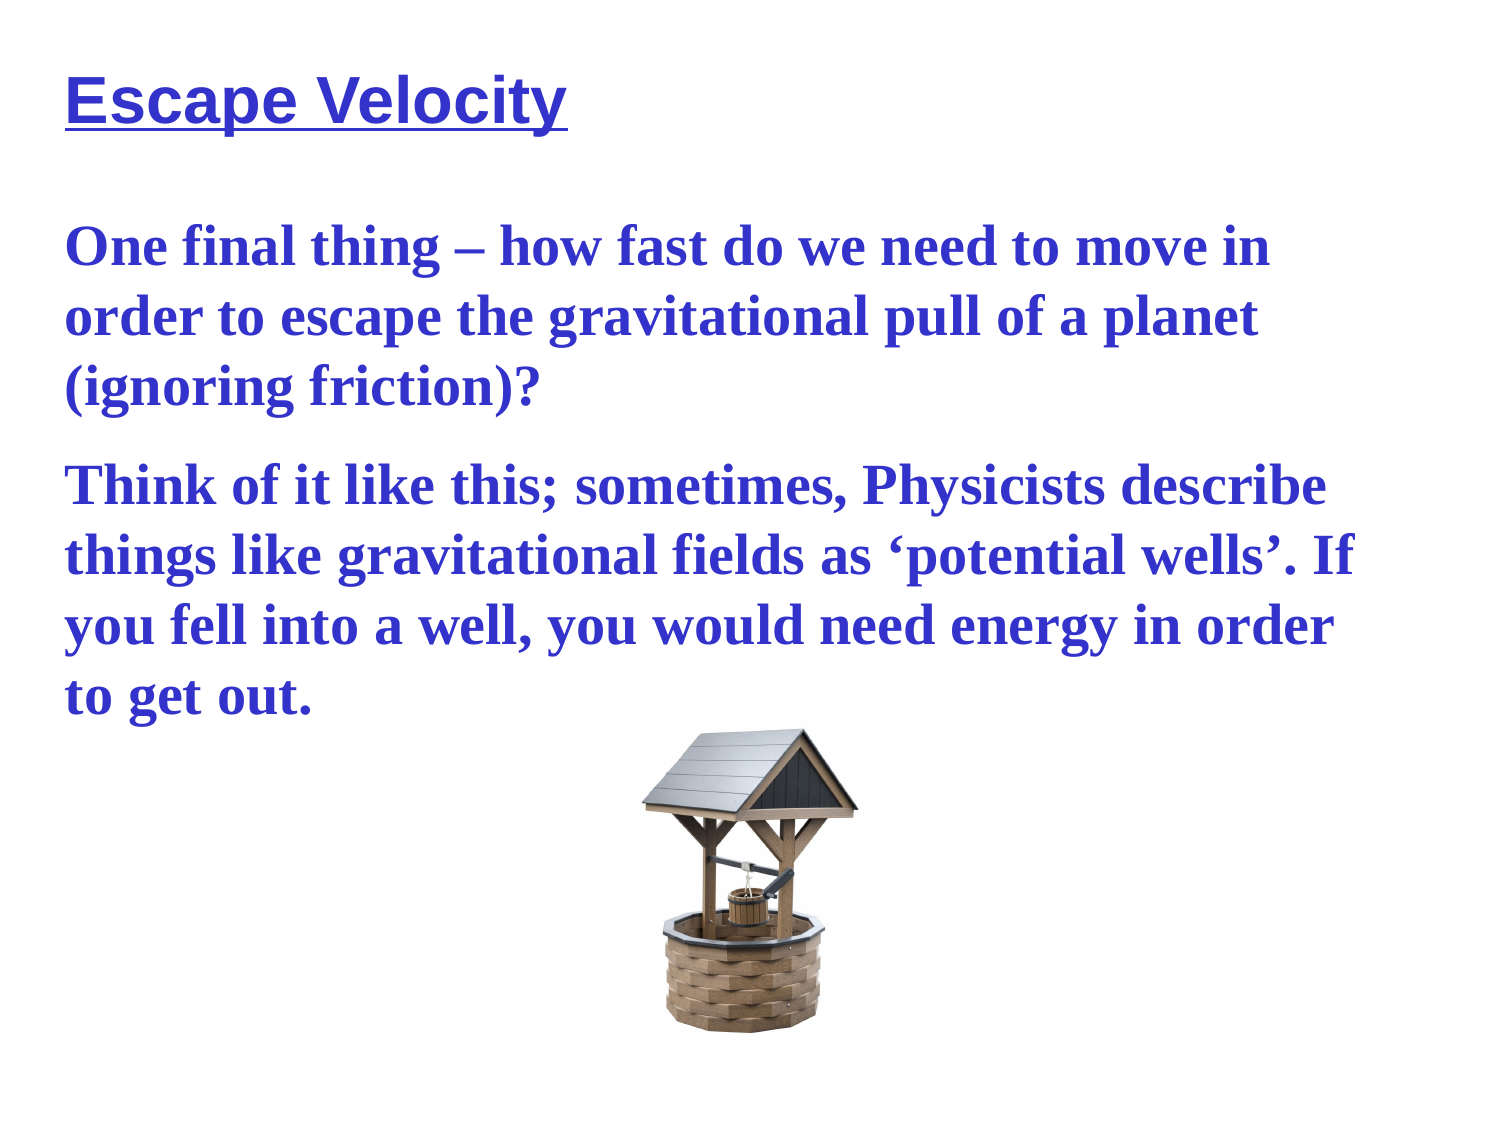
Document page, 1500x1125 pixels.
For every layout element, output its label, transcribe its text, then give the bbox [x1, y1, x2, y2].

text_box Escape Velocity [50, 49, 1450, 145]
text_box One final thing – how fast do we need to move in order to escape the gravitational pull of a planet (ignoring friction)? Think of it like this; sometimes, Physicists describe things like gravitational fields as ‘potential wells’. If you fell into a well, you would need energy in order to get out. [49, 200, 1413, 734]
picture [618, 686, 882, 1081]
